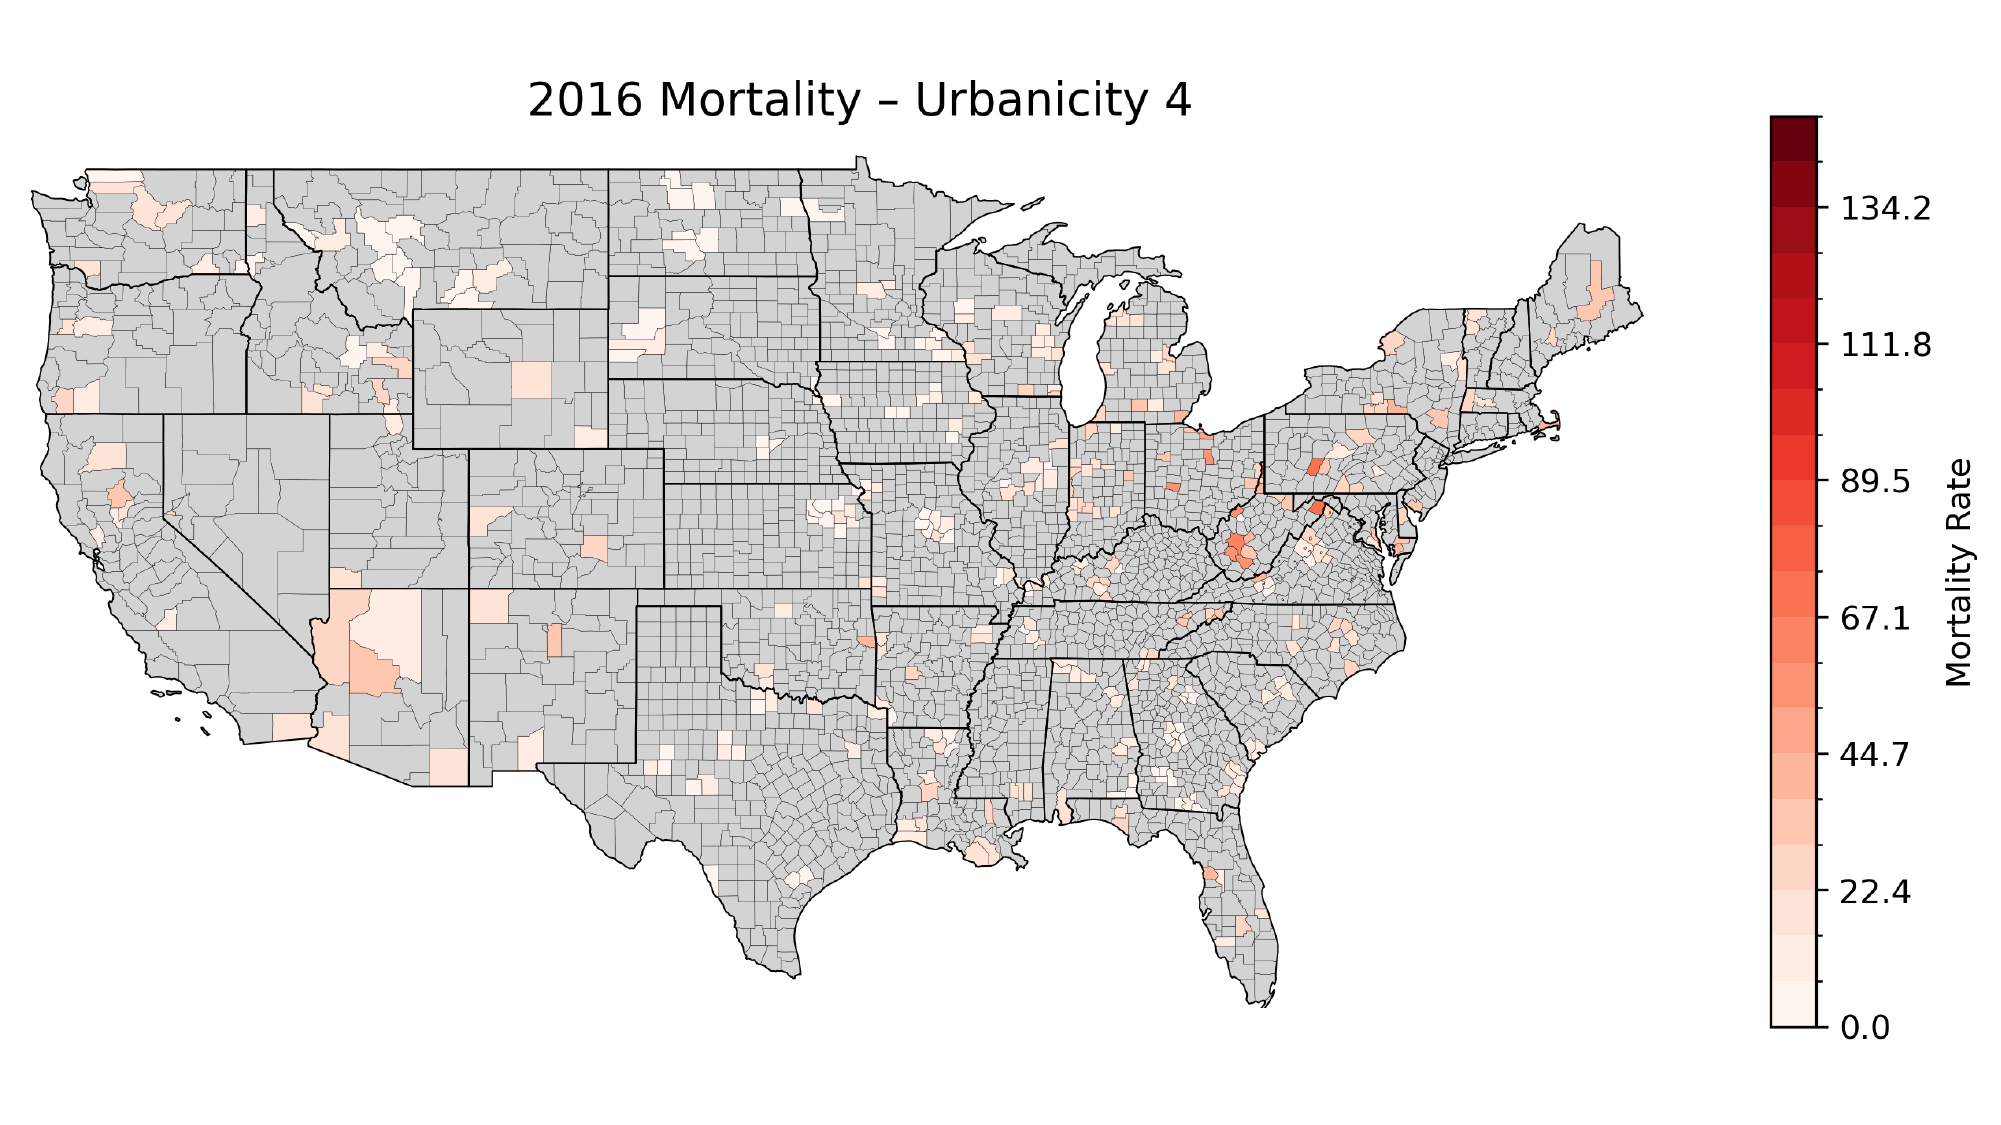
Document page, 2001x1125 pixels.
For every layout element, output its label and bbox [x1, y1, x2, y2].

picture [0, 56, 2000, 1069]
